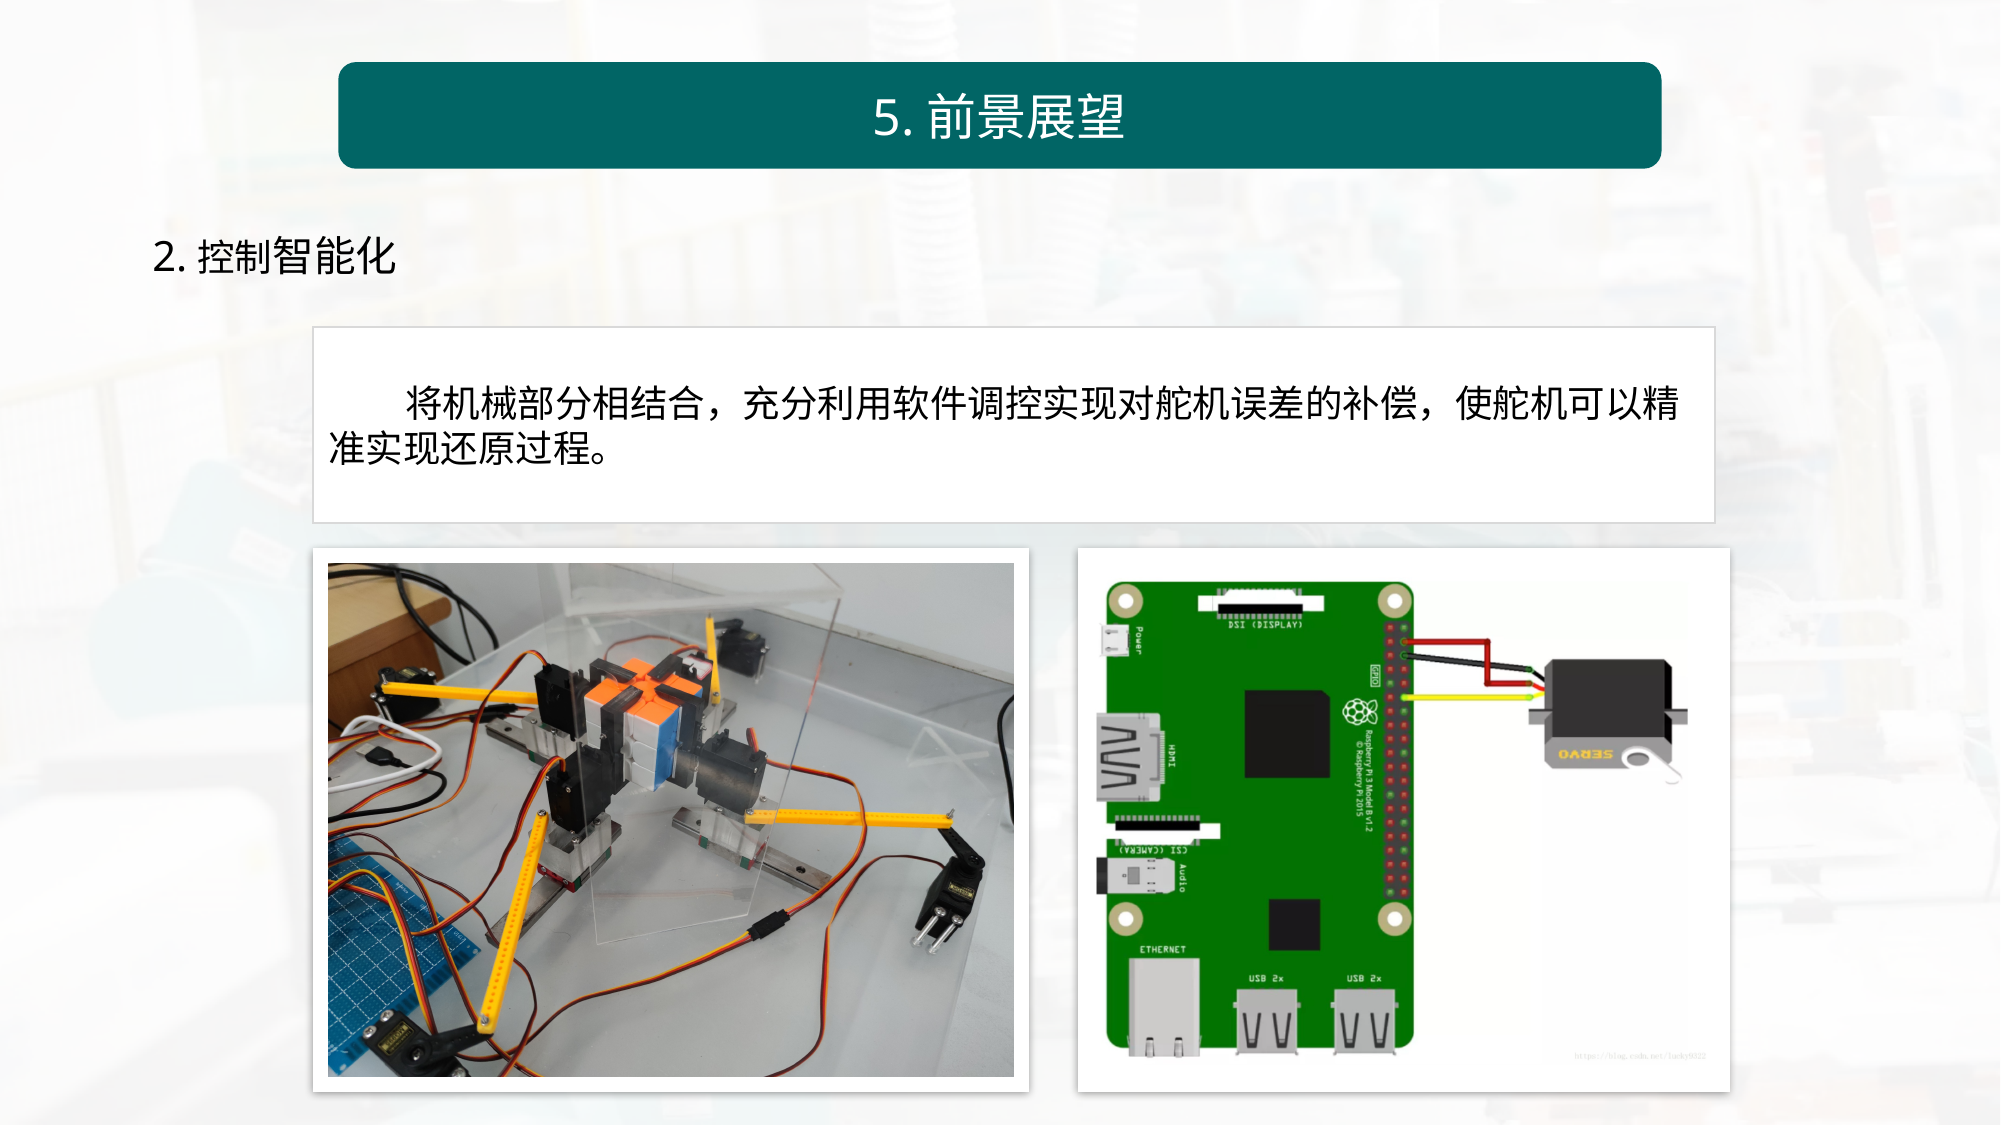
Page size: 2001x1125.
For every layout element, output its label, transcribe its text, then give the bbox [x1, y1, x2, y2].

text_box 2.控制智能化 [137, 222, 413, 288]
picture [0, 0, 2001, 1125]
text_box 5.前景展望 [337, 61, 1663, 170]
text_box 将机械部分相结合，充分利用软件调控实现对舵机误差的补偿，使舵机可以精准实现还原过程。 [313, 327, 1715, 523]
